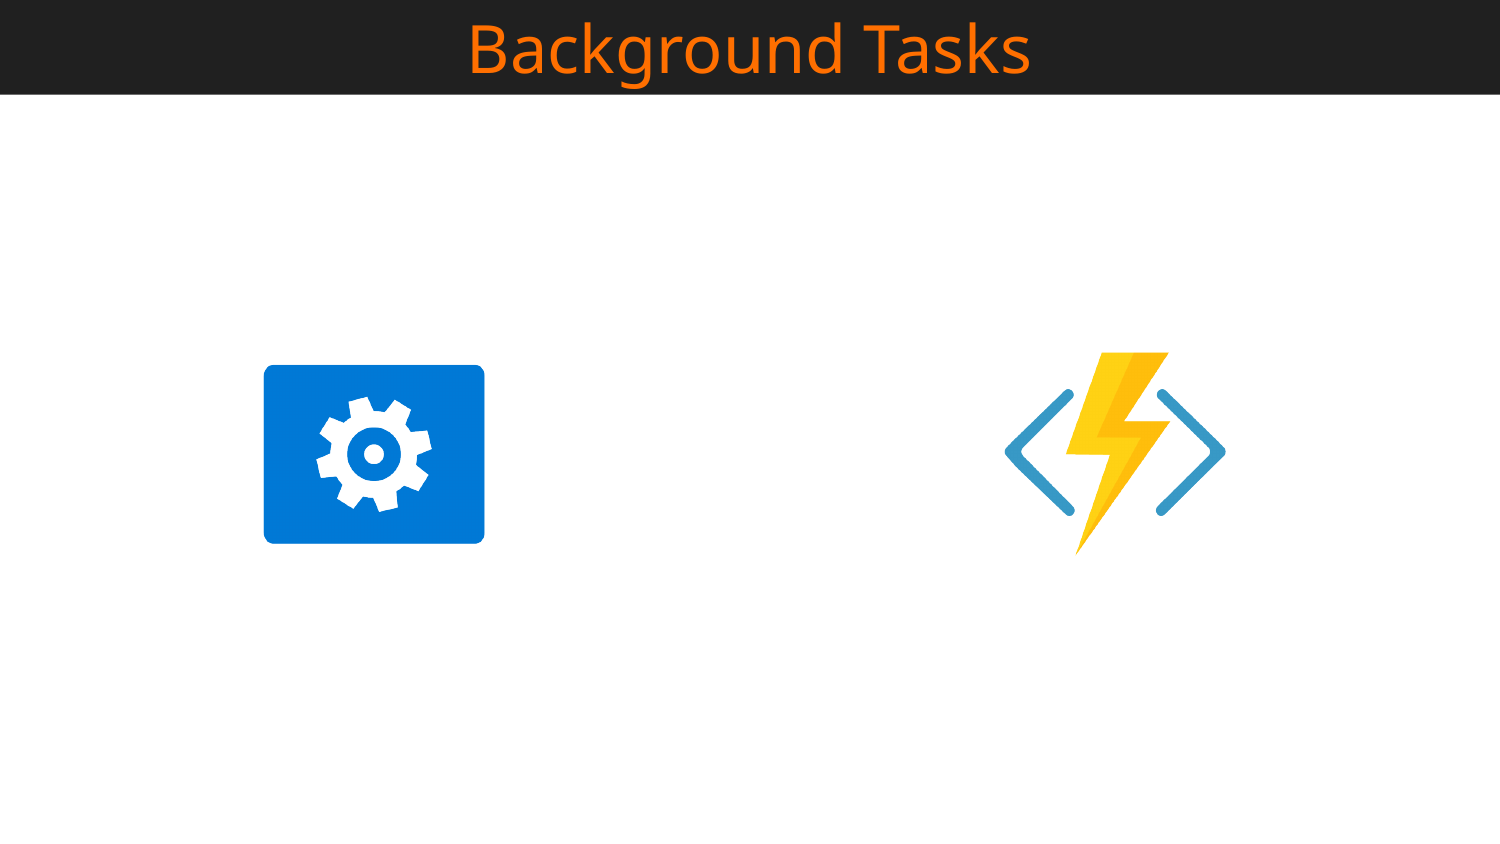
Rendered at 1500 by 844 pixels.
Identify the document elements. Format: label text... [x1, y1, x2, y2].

picture [263, 343, 485, 565]
text_box Background Tasks [0, 0, 1500, 95]
picture [1004, 343, 1226, 565]
